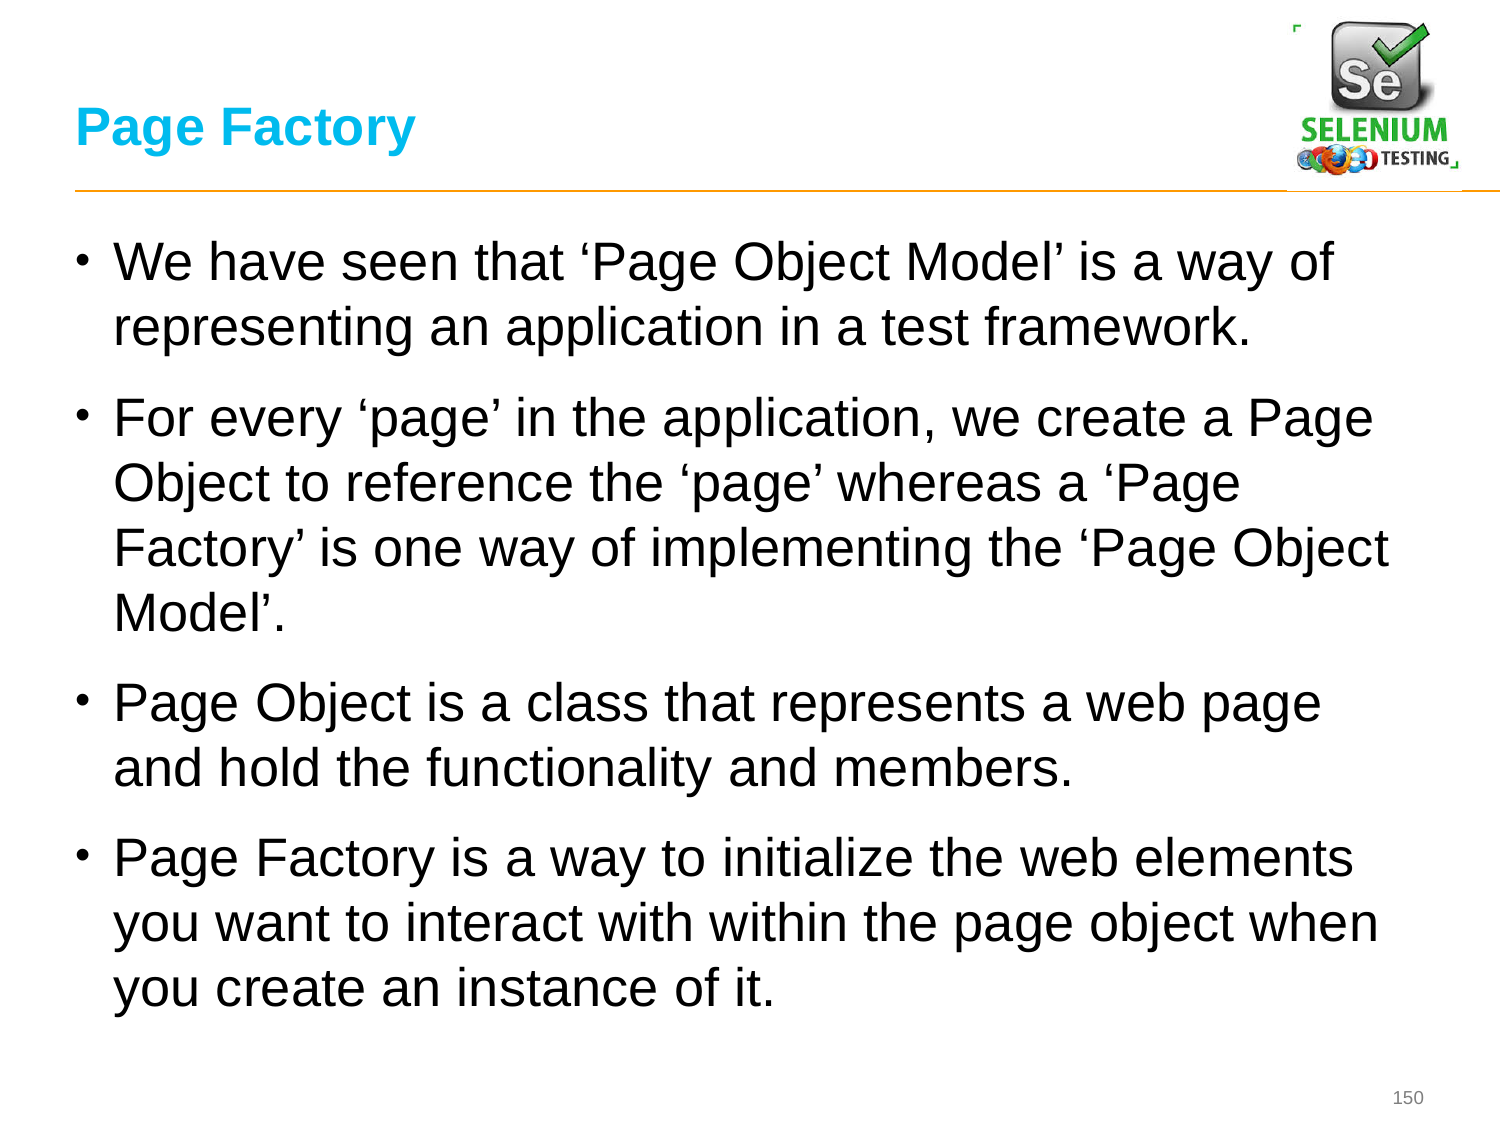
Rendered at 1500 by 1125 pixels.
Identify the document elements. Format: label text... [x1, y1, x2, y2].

list We have seen that ‘Page Object Model’ is a way of representing an application in a test framework. For every ‘page’ in the application, we create a Page Object to reference the ‘page’ whereas a ‘Page Factory’ is one way of implementing the ‘Page Object Model’. Page Object is a class that represents a web page and hold the functionality and members. Page Factory is a way to initialize the web elements you want to interact with within the page object when you create an instance of it. [75, 226, 1425, 1018]
picture [1287, 16, 1462, 191]
title Page Factory [75, 27, 1422, 157]
